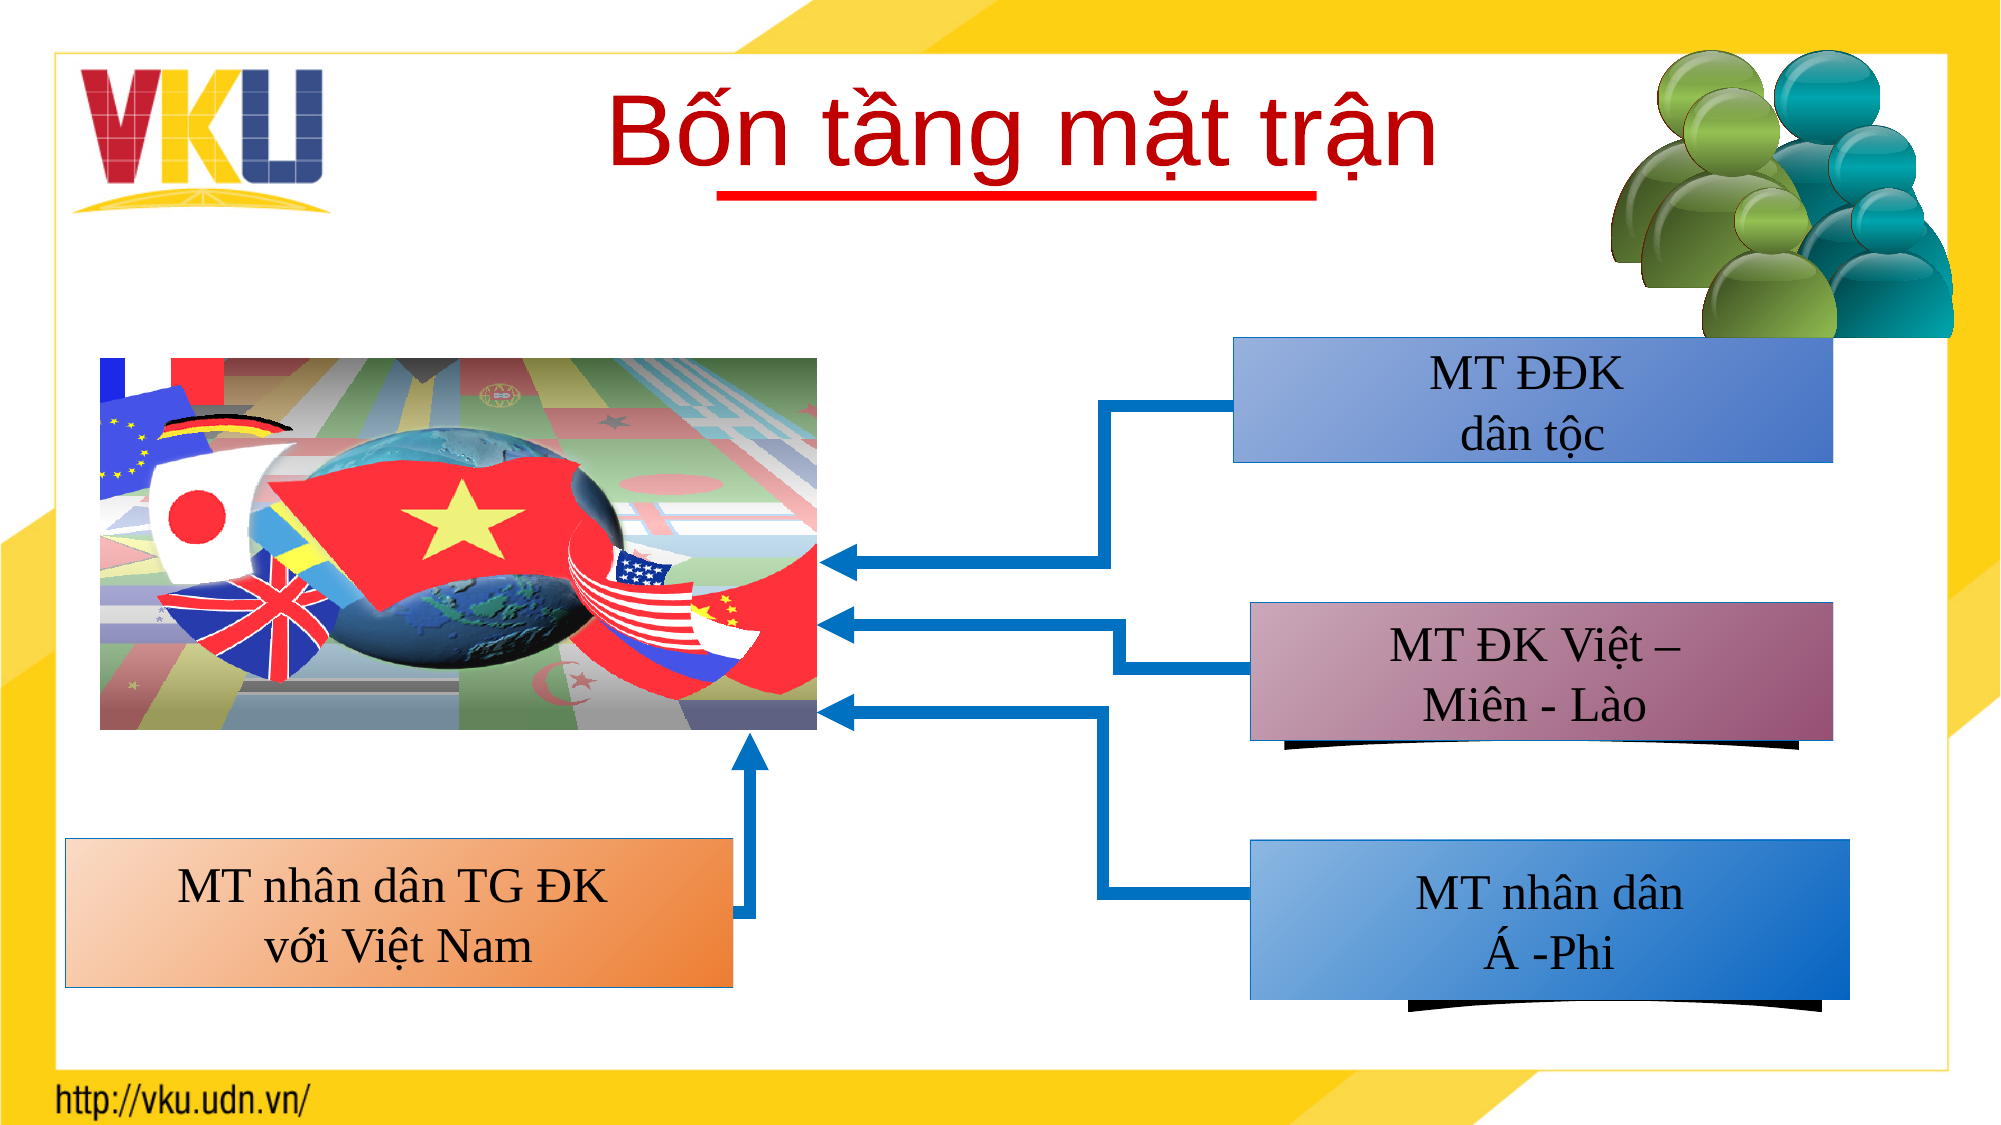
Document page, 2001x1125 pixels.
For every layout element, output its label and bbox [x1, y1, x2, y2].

text_box [817, 624, 1249, 669]
text_box [1233, 337, 1834, 463]
text_box [1817, 49, 1934, 124]
text_box [65, 838, 734, 988]
text_box [1844, 187, 1961, 338]
text_box [1249, 839, 1850, 1013]
text_box [1249, 602, 1834, 750]
text_box [816, 712, 1390, 894]
text_box [1616, 87, 1828, 288]
text_box [1583, 49, 1817, 263]
text_box [621, 732, 750, 913]
text_box [1683, 187, 1844, 338]
list [100, 358, 817, 730]
picture [0, 0, 2001, 1125]
text_box [1766, 124, 1961, 187]
text_box [819, 405, 1390, 563]
